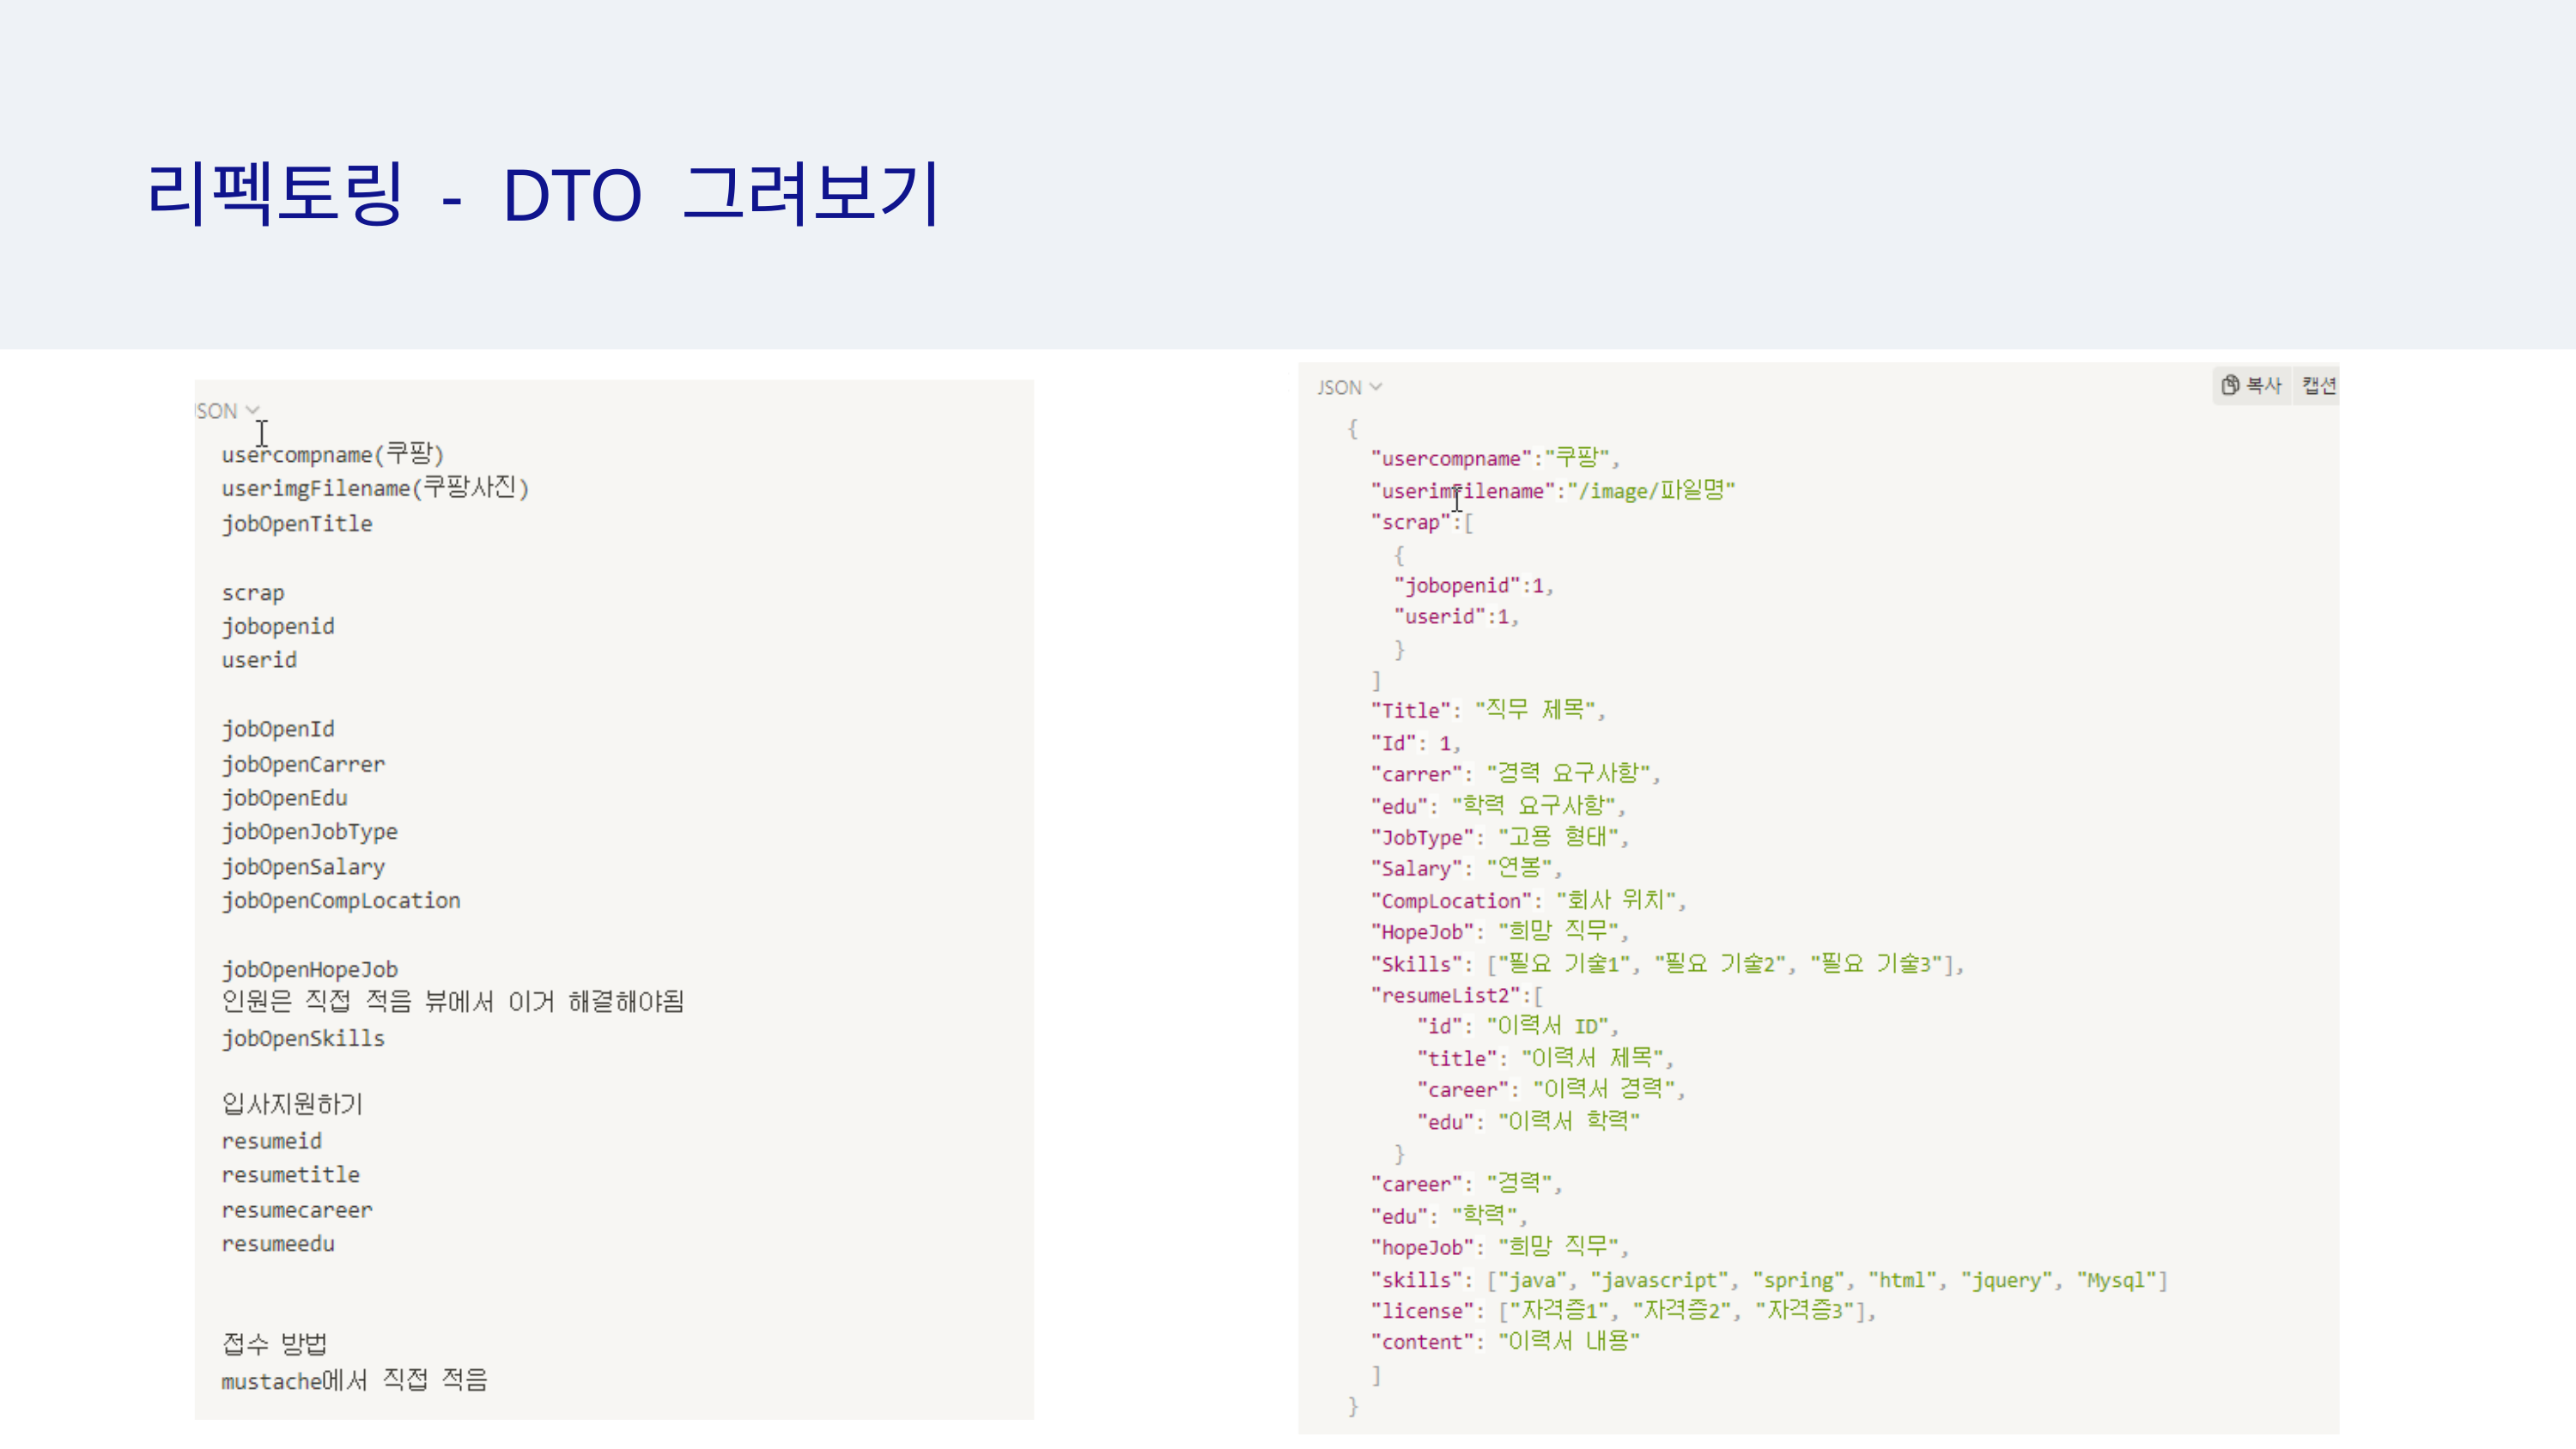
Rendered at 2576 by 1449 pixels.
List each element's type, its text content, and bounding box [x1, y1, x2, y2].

text_box 리펙토링 - DTO 그려보기 [144, 135, 1497, 236]
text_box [0, 349, 2576, 1449]
